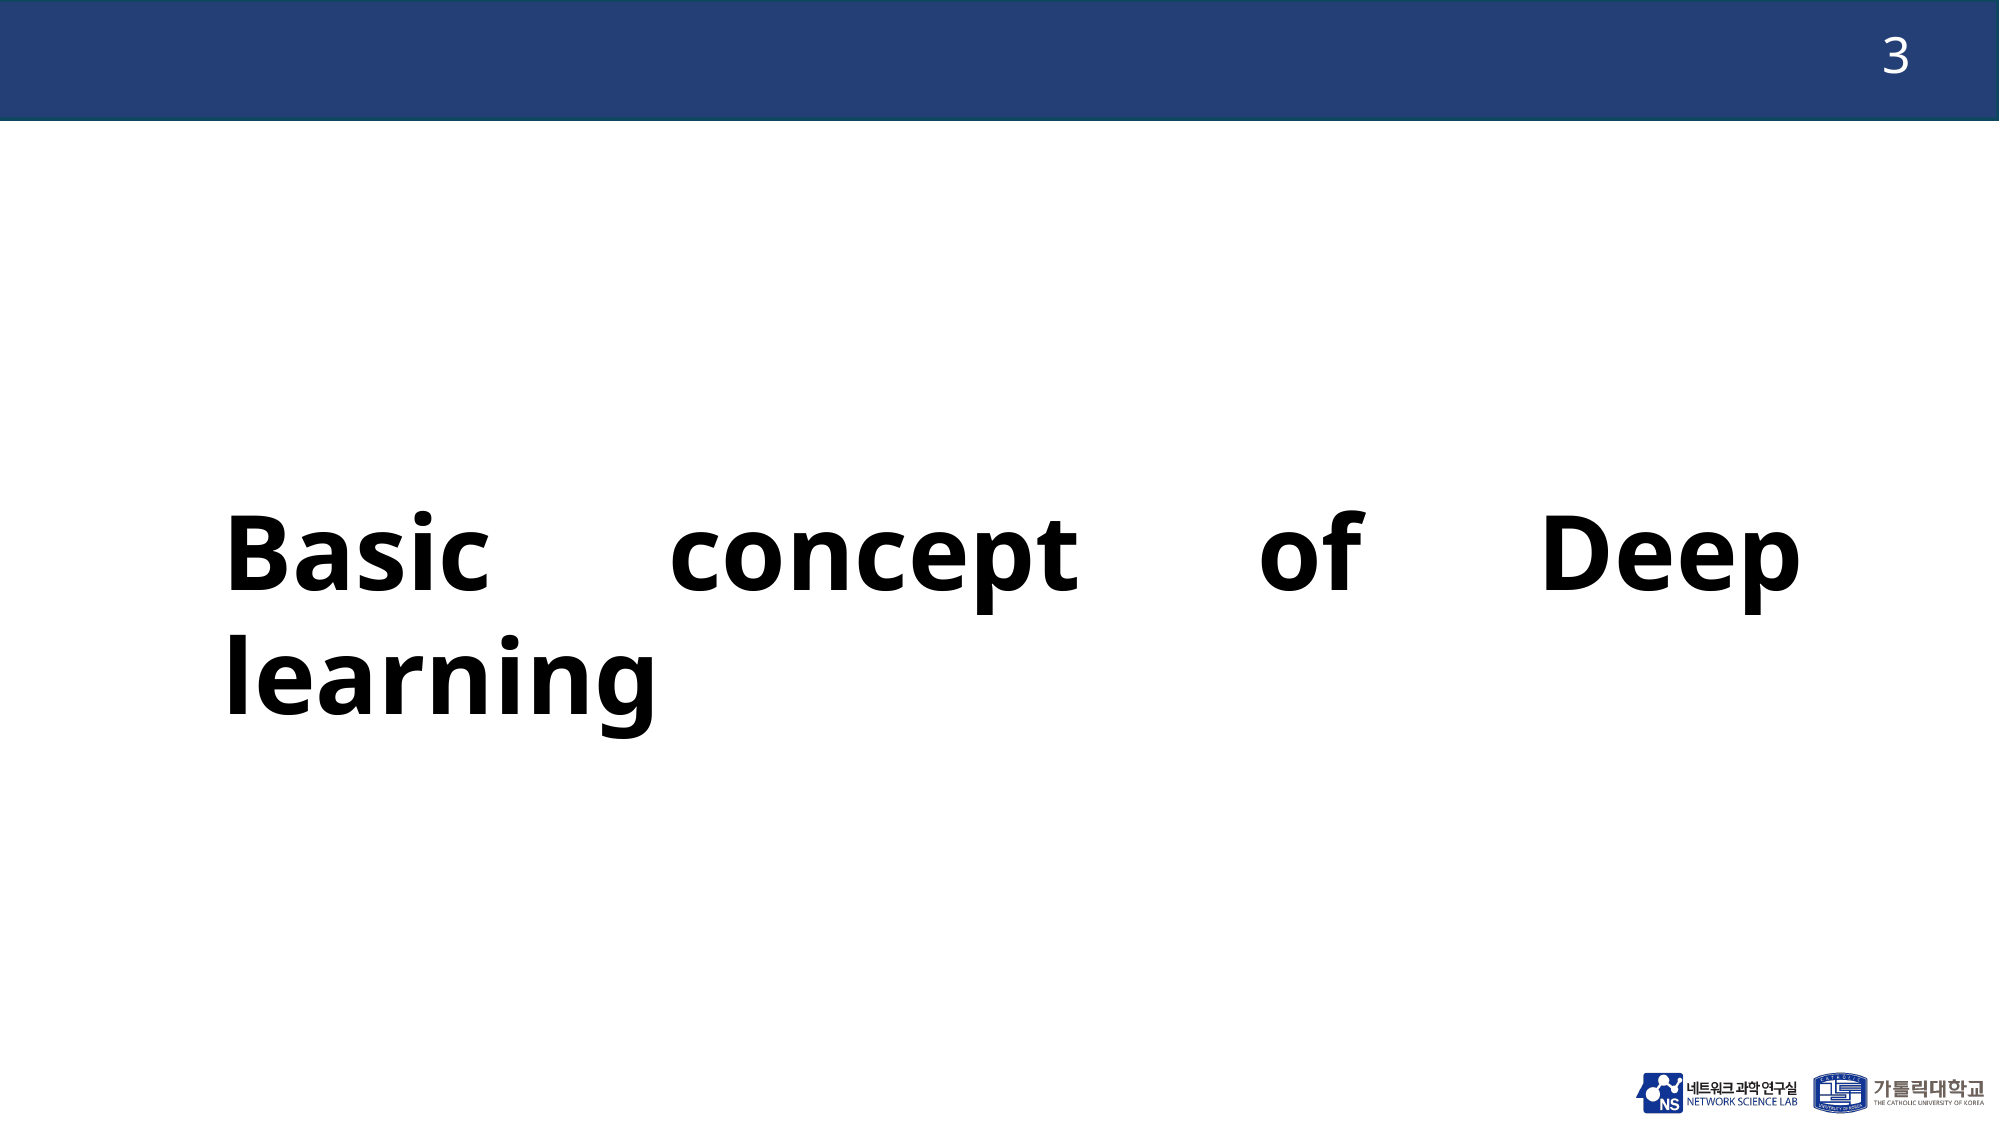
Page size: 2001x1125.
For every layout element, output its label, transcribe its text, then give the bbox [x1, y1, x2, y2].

picture [1634, 1071, 1988, 1116]
text_box Basic concept of Deep learning [207, 478, 1820, 744]
